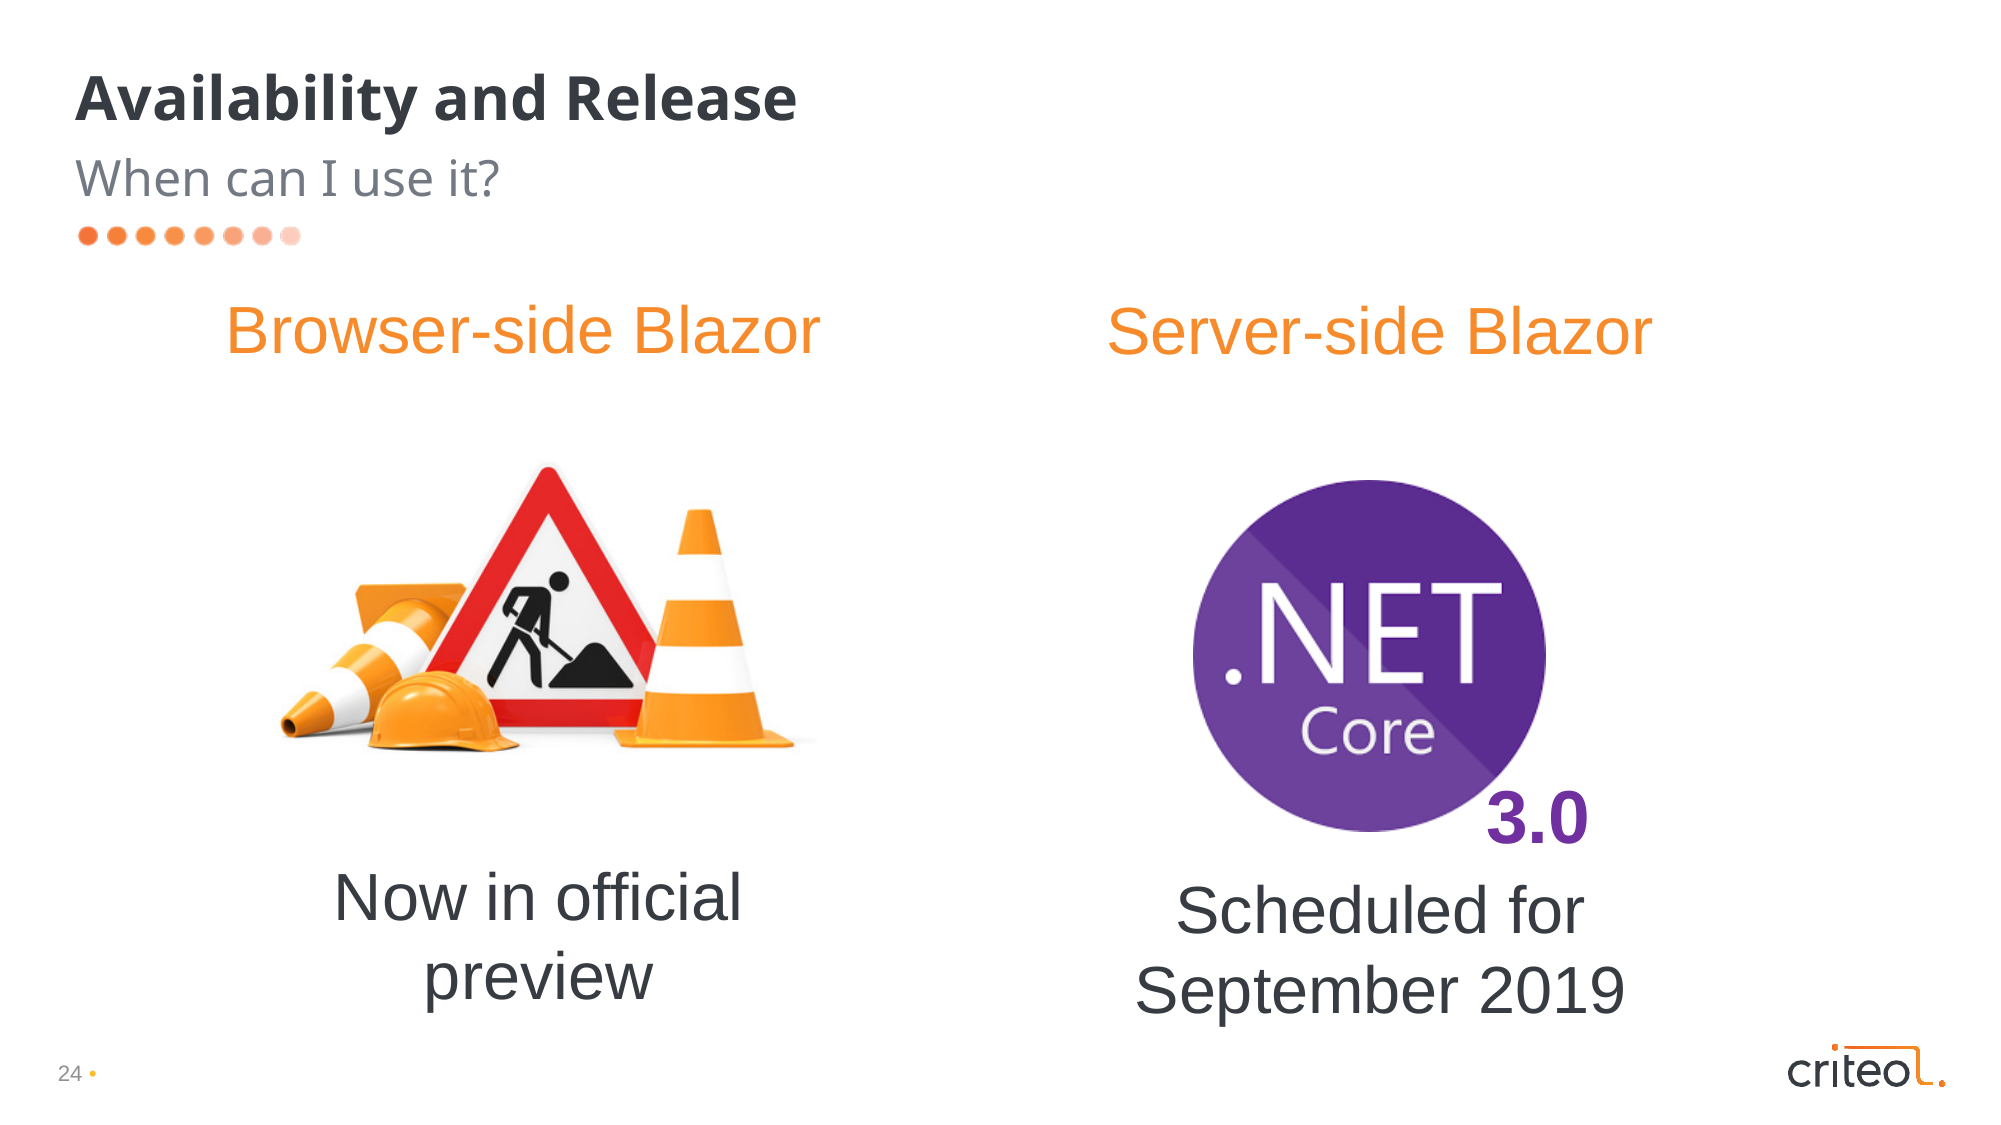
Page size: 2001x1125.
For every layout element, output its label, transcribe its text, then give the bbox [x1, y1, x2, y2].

text_box Server-side Blazor [1005, 280, 1755, 376]
list When can I use it? [60, 149, 1939, 212]
picture [1193, 480, 1546, 832]
text_box Browser-side Blazor [135, 278, 914, 374]
picture [260, 429, 817, 779]
text_box 3.0 [1471, 760, 1606, 859]
text_box Now in official preview [219, 845, 858, 1021]
text_box Scheduled for September 2019 [1028, 859, 1734, 1034]
title Availability and Release [60, 59, 1939, 143]
picture [78, 226, 301, 246]
